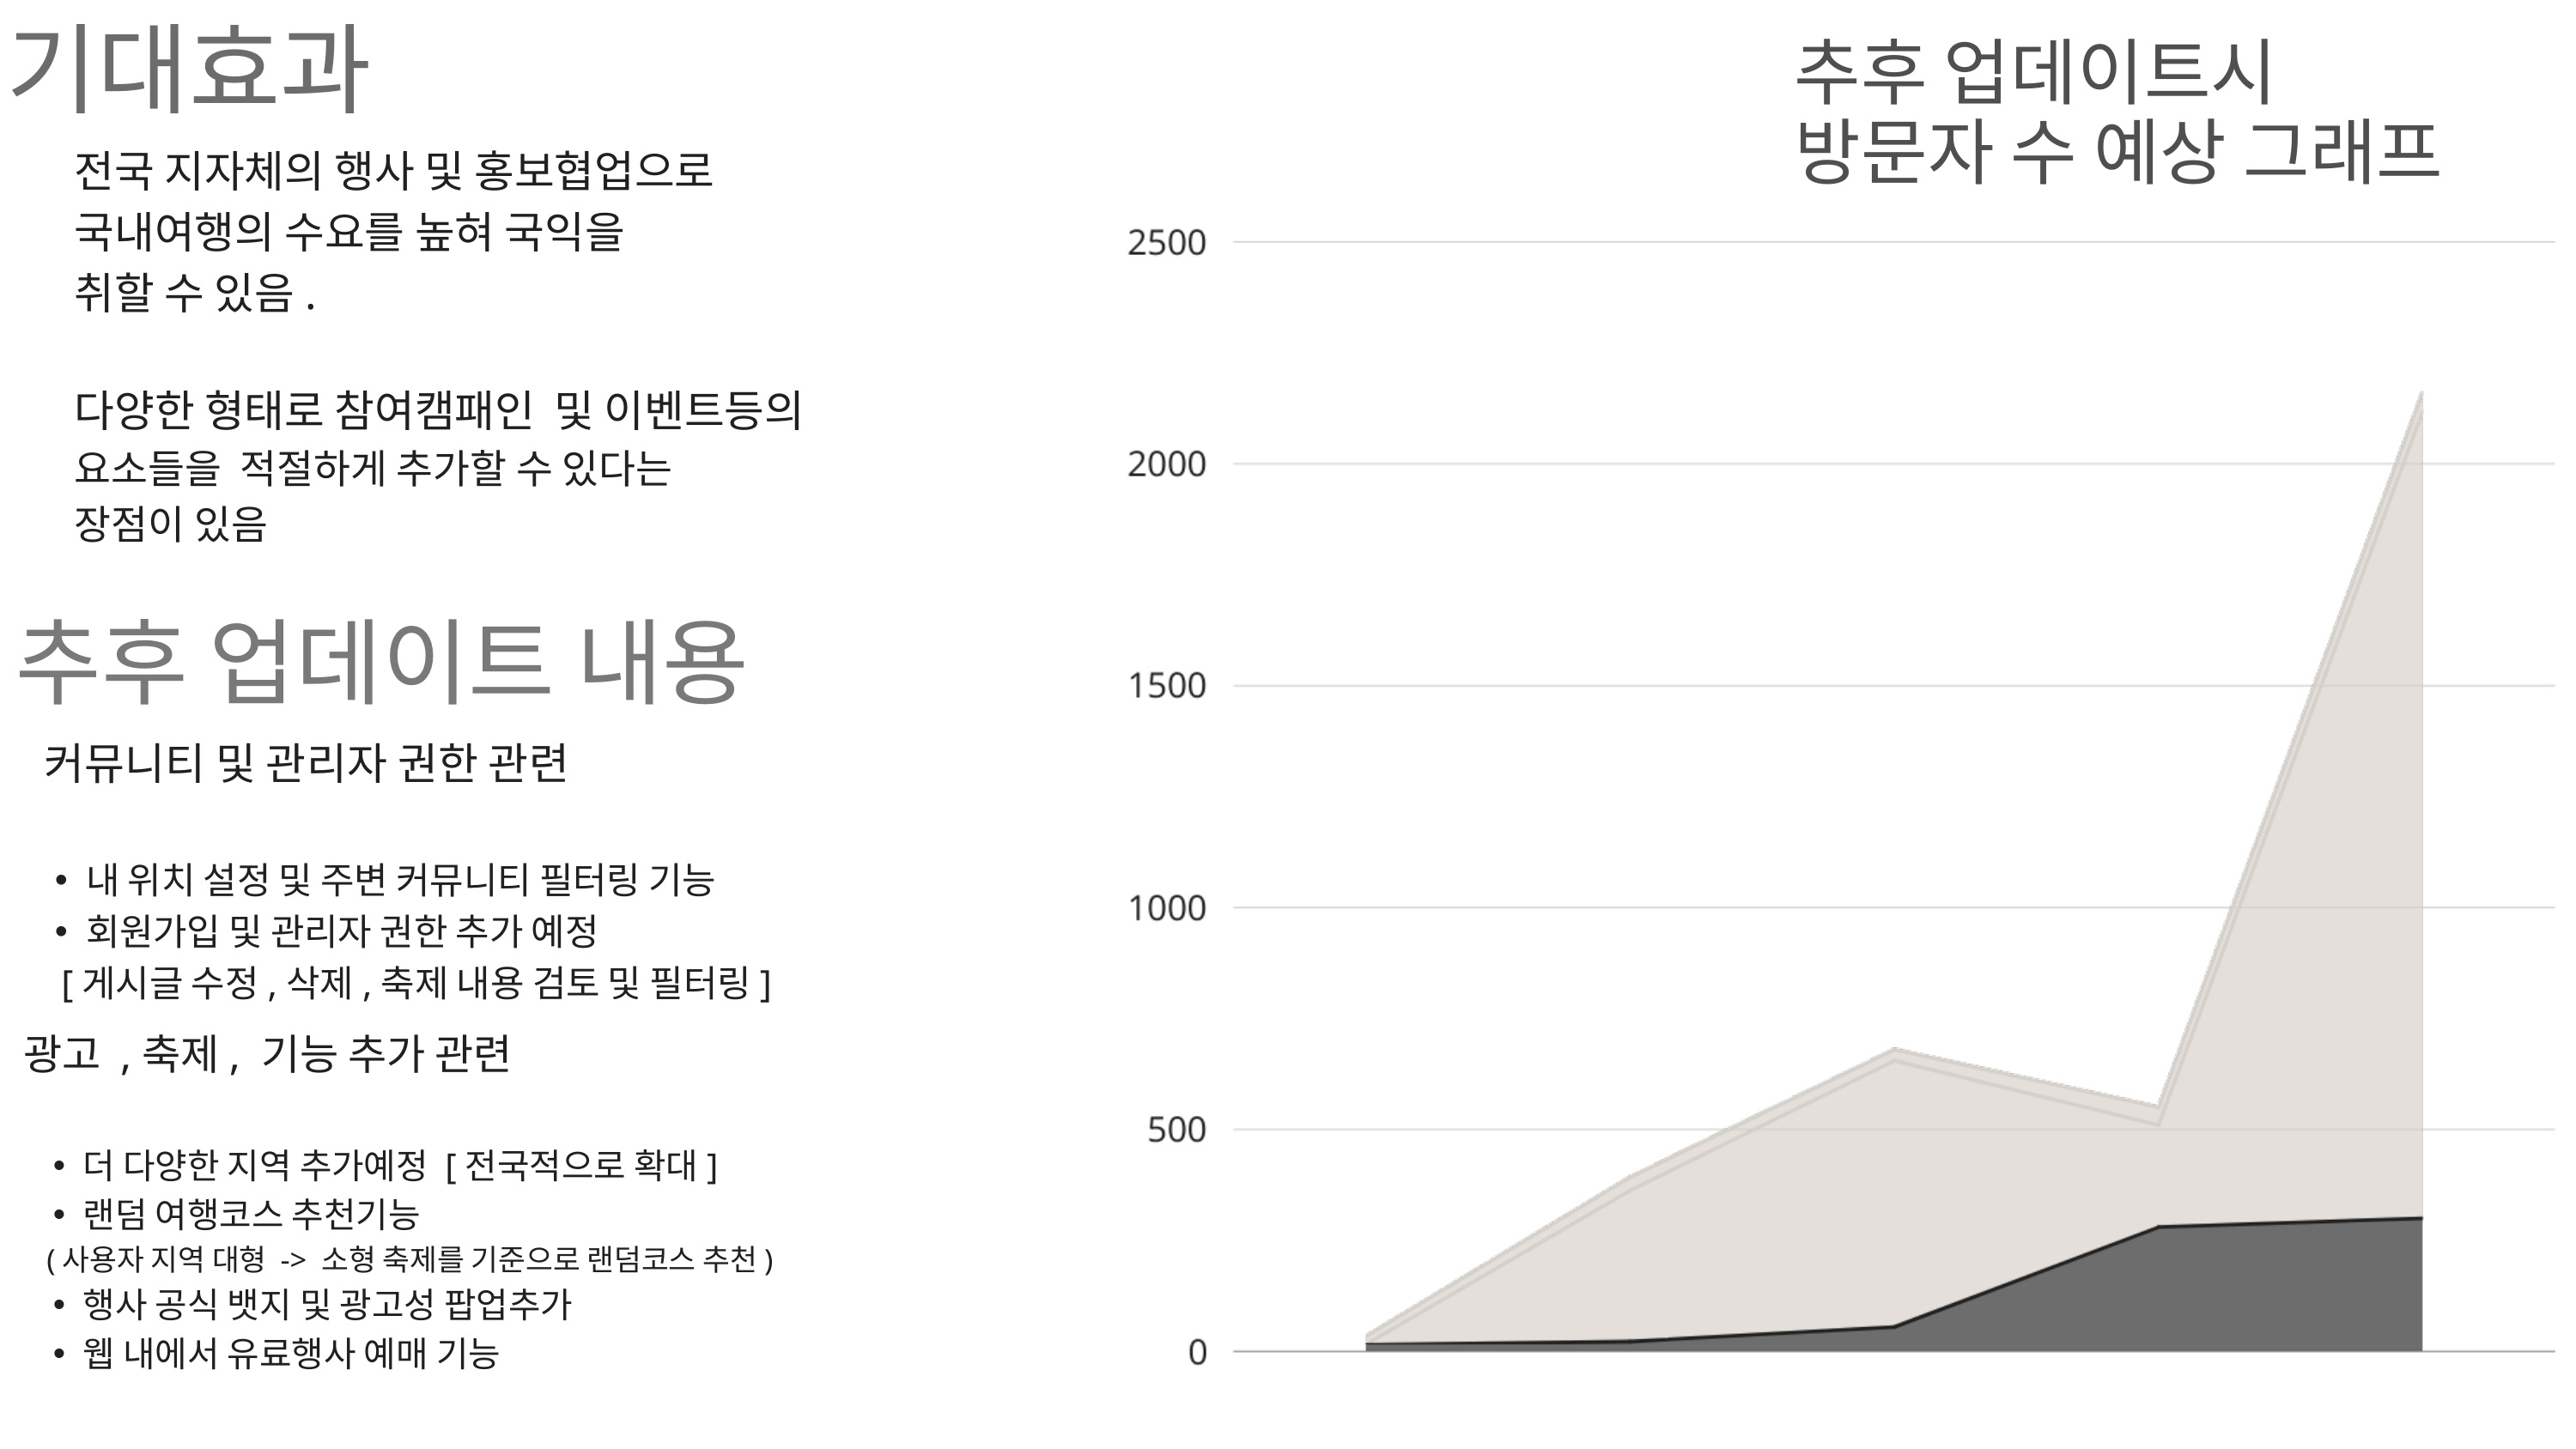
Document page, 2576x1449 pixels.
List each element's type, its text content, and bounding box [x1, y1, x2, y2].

picture [984, 86, 2576, 1449]
text_box 추후 업데이트시 방문자 수 예상 그래프 [1794, 33, 2576, 85]
text_box 커뮤니티 및 관리자 권한 관련 내 위치 설정 및 주변 커뮤니티 필터링 기능 회원가입 및 관리자 권한 추가 예정 [게시글 수정,삭제,축제 내용 검토 및 필터링] [23, 726, 972, 1004]
text_box 추후 업데이트 내용 [15, 612, 849, 717]
text_box 기대효과 [6, 16, 609, 127]
text_box 광고 ,축제, 기능 추가 관련 더 다양한 지역 추가예정 [전국적으로 확대] 랜덤 여행코스 추천기능 (사용자 지역 대형 -> 소형 축제를 기준으로 랜덤코스 추천) 행사 공식 뱃지 및 광고성 팝업추가 웹 내에서 유료행사 예매 기능 [23, 1019, 972, 1375]
text_box 전국 지자체의 행사 및 홍보협업으로 국내여행의 수요를 높혀 국익을 취할 수 있음. 다양한 형태로 참여캠패인 및 이벤트등의 요소들을 적절하게 추가할 수 있다는 장점이 있음 [74, 78, 921, 620]
